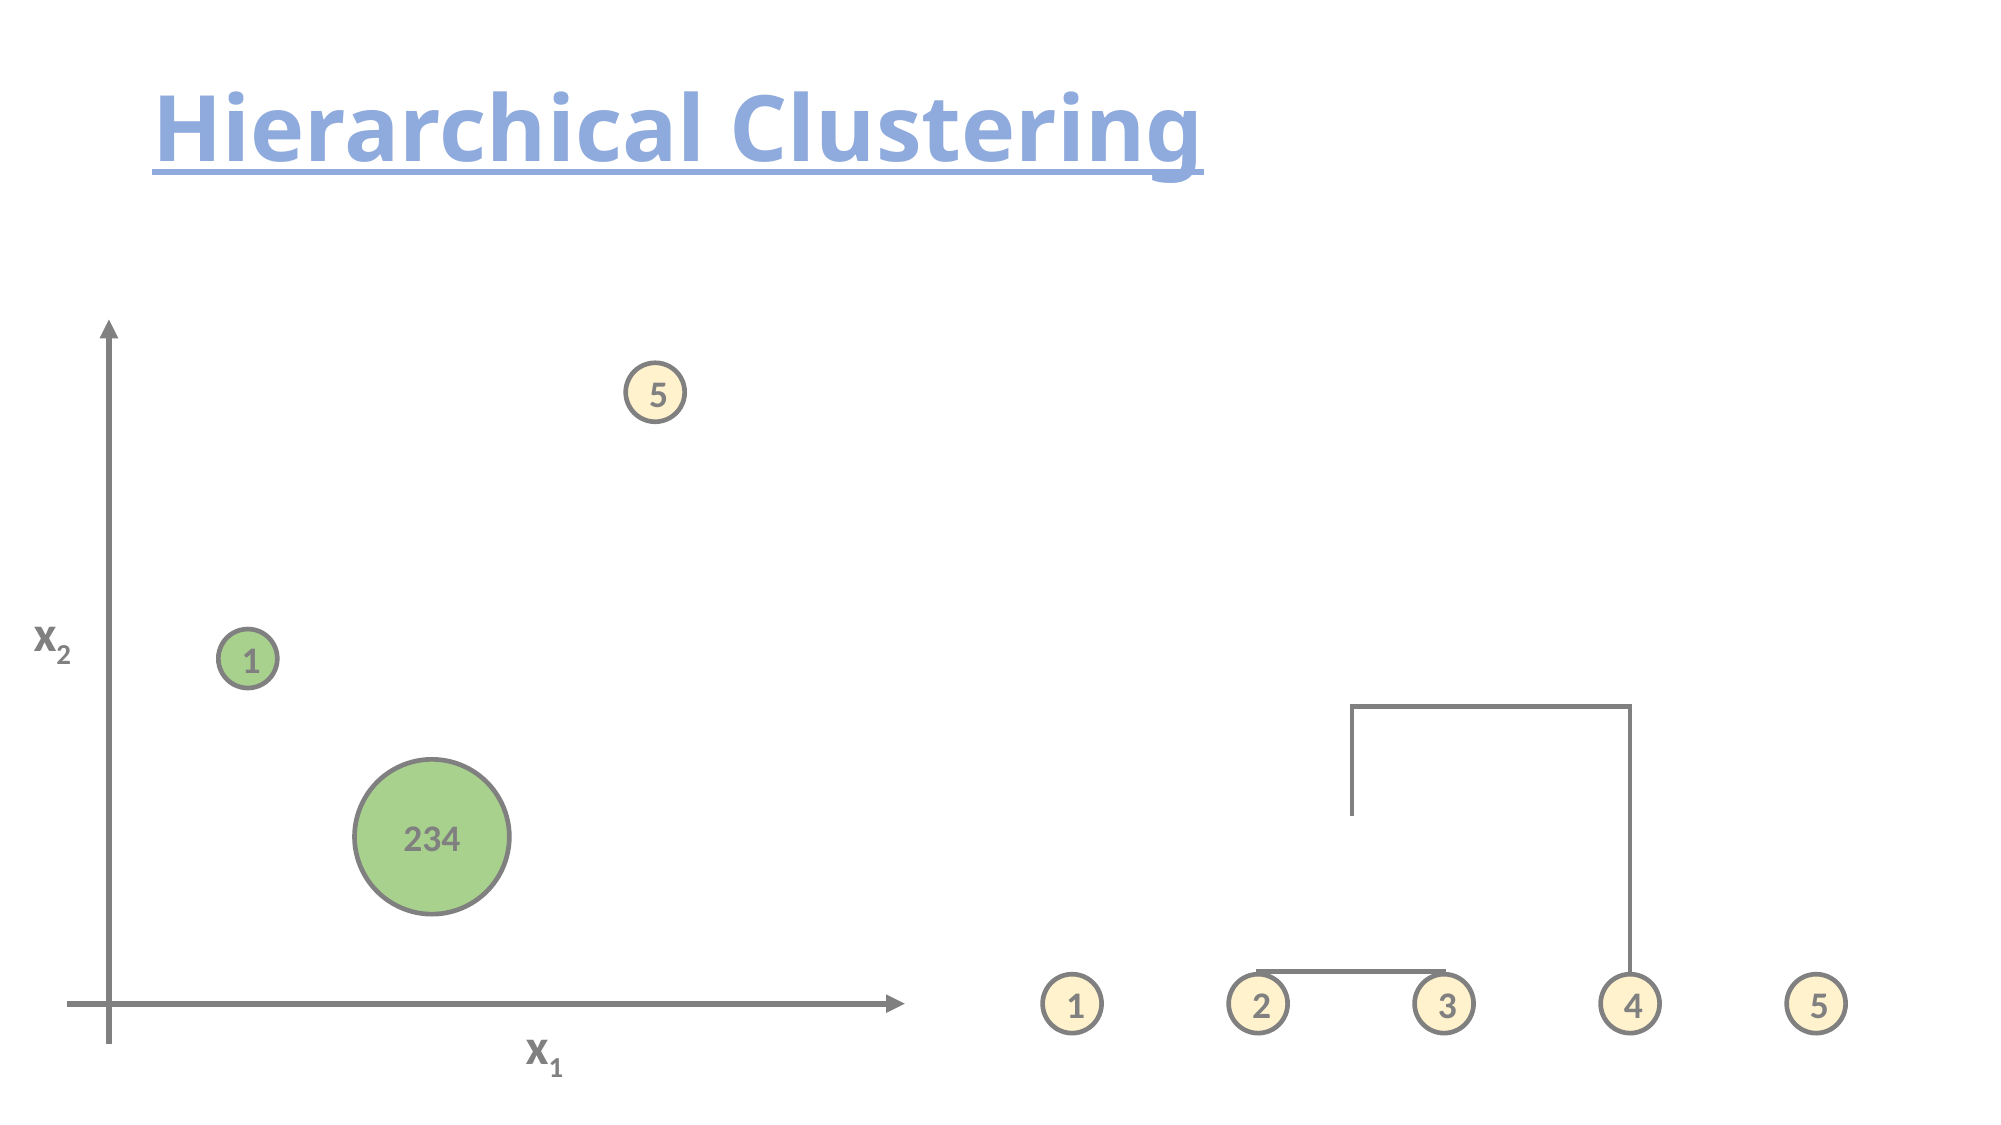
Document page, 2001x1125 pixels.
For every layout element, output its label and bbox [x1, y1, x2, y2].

text_box [18, 594, 87, 678]
title [137, 23, 1863, 241]
text_box [1041, 973, 1103, 1035]
text_box [217, 628, 279, 690]
text_box [1785, 973, 1847, 1035]
text_box [66, 319, 905, 1044]
text_box [510, 1007, 579, 1091]
text_box [624, 361, 686, 423]
text_box [353, 758, 511, 916]
text_box [1227, 973, 1289, 1035]
text_box [1351, 704, 1661, 1068]
